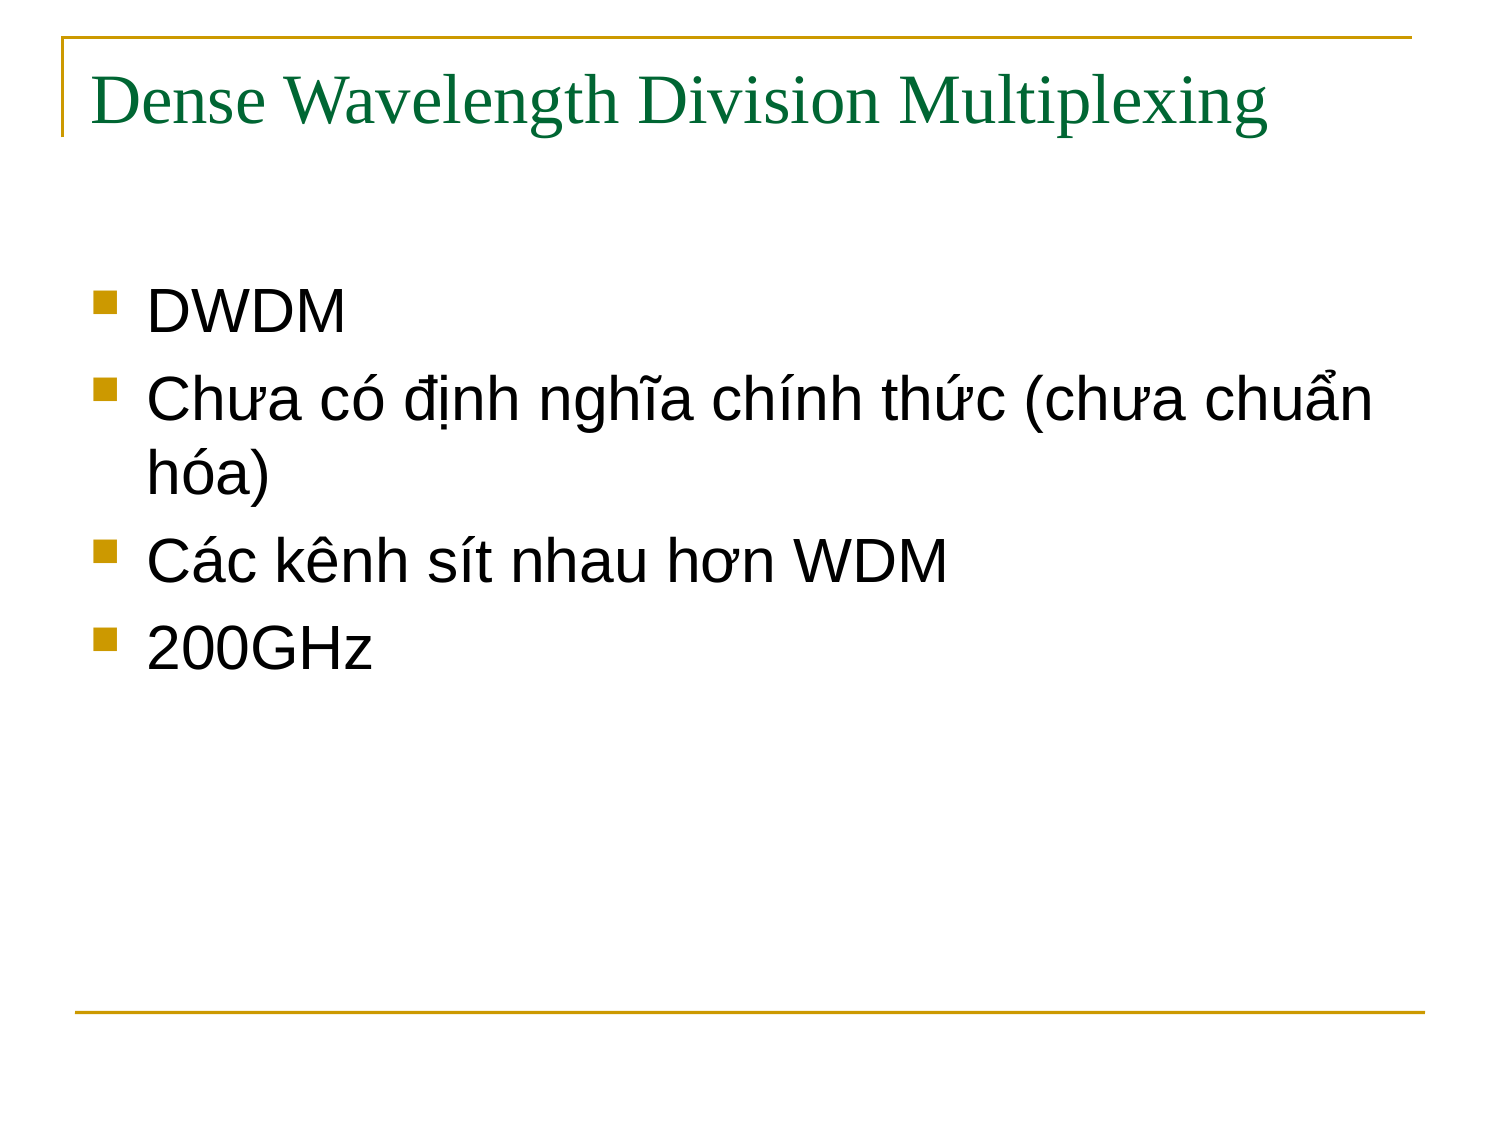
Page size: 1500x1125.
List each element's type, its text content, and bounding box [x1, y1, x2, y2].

list DWDM Chưa có định nghĩa chính thức (chưa chuẩn hóa) Các kênh sít nhau hơn WDM 200GHz [75, 262, 1425, 1006]
title Dense Wavelength Division Multiplexing [75, 45, 1425, 233]
